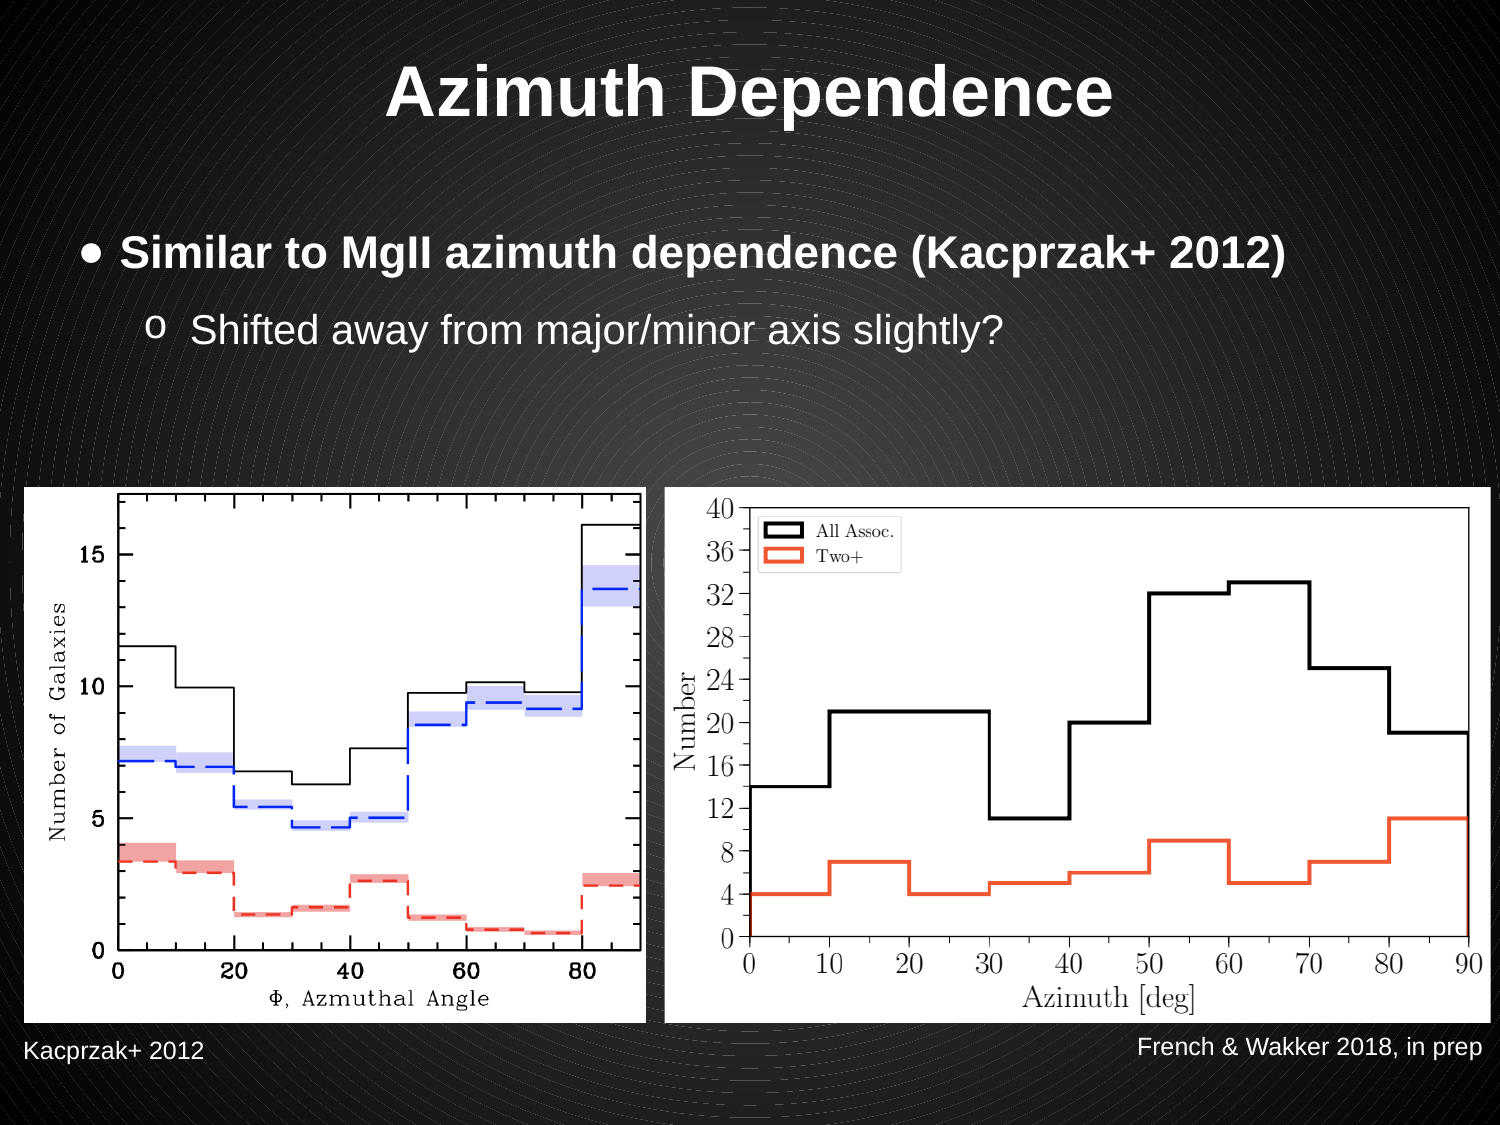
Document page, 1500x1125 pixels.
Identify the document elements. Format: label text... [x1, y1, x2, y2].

list Similar to MgII azimuth dependence (Kacprzak+ 2012) Shifted away from major/minor axis slightly? [62, 180, 1438, 972]
picture [24, 487, 647, 1023]
picture [664, 487, 1491, 1023]
text_box Kacprzak+ 2012 [8, 1027, 221, 1073]
text_box French & Wakker 2018, in prep [1122, 1022, 1499, 1068]
text_box Azimuth Dependence [370, 37, 1130, 139]
